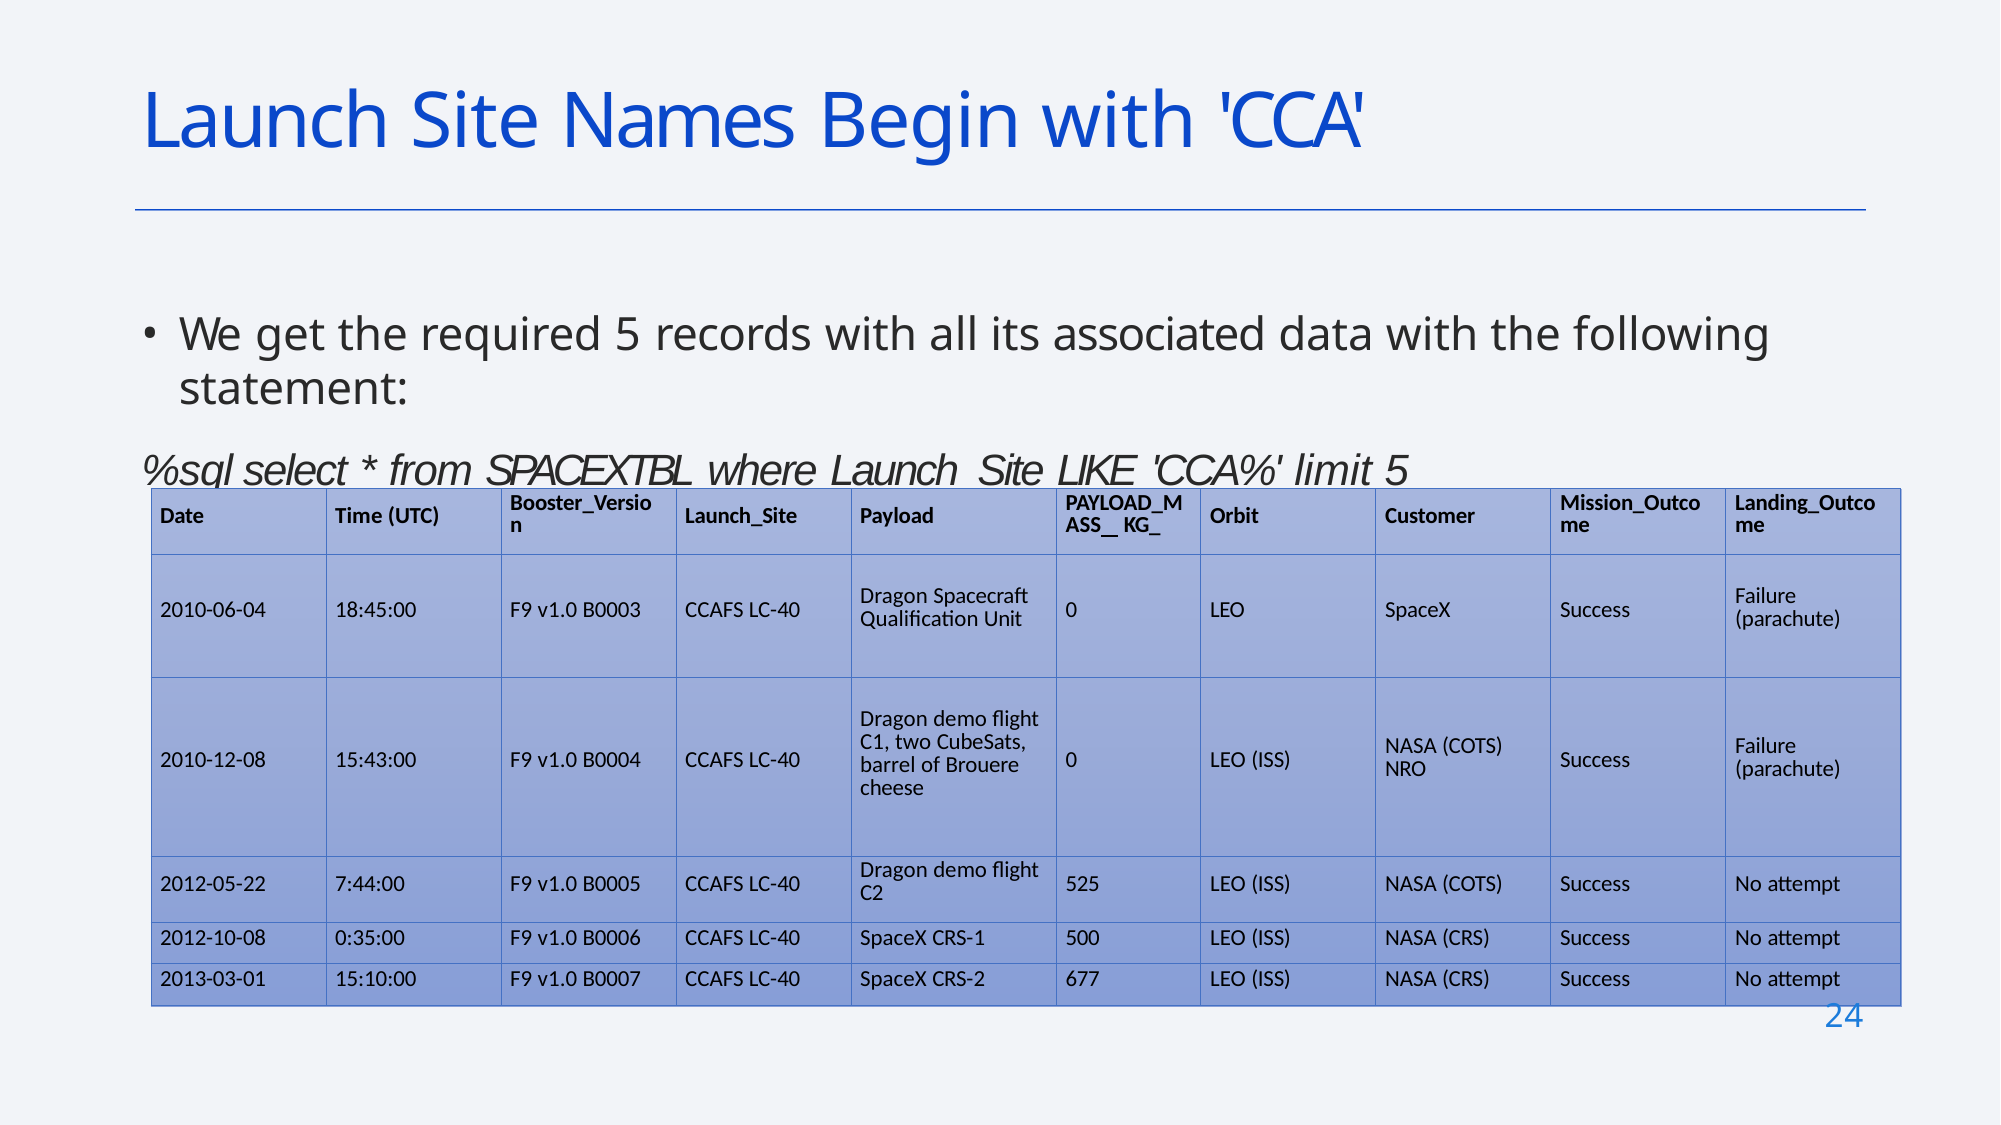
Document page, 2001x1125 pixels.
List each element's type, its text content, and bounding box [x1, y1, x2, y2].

slide_number 24 [1818, 1018, 1873, 1125]
text_box We get the required 5 records with all its associated data with the following statement: %sql select * from SPACEXTBL where Launch_Site LIKE 'CCA%' limit 5 [139, 274, 1886, 494]
picture [0, 0, 2000, 1125]
title Launch Site Names Begin with 'CCA' [139, 68, 1771, 259]
